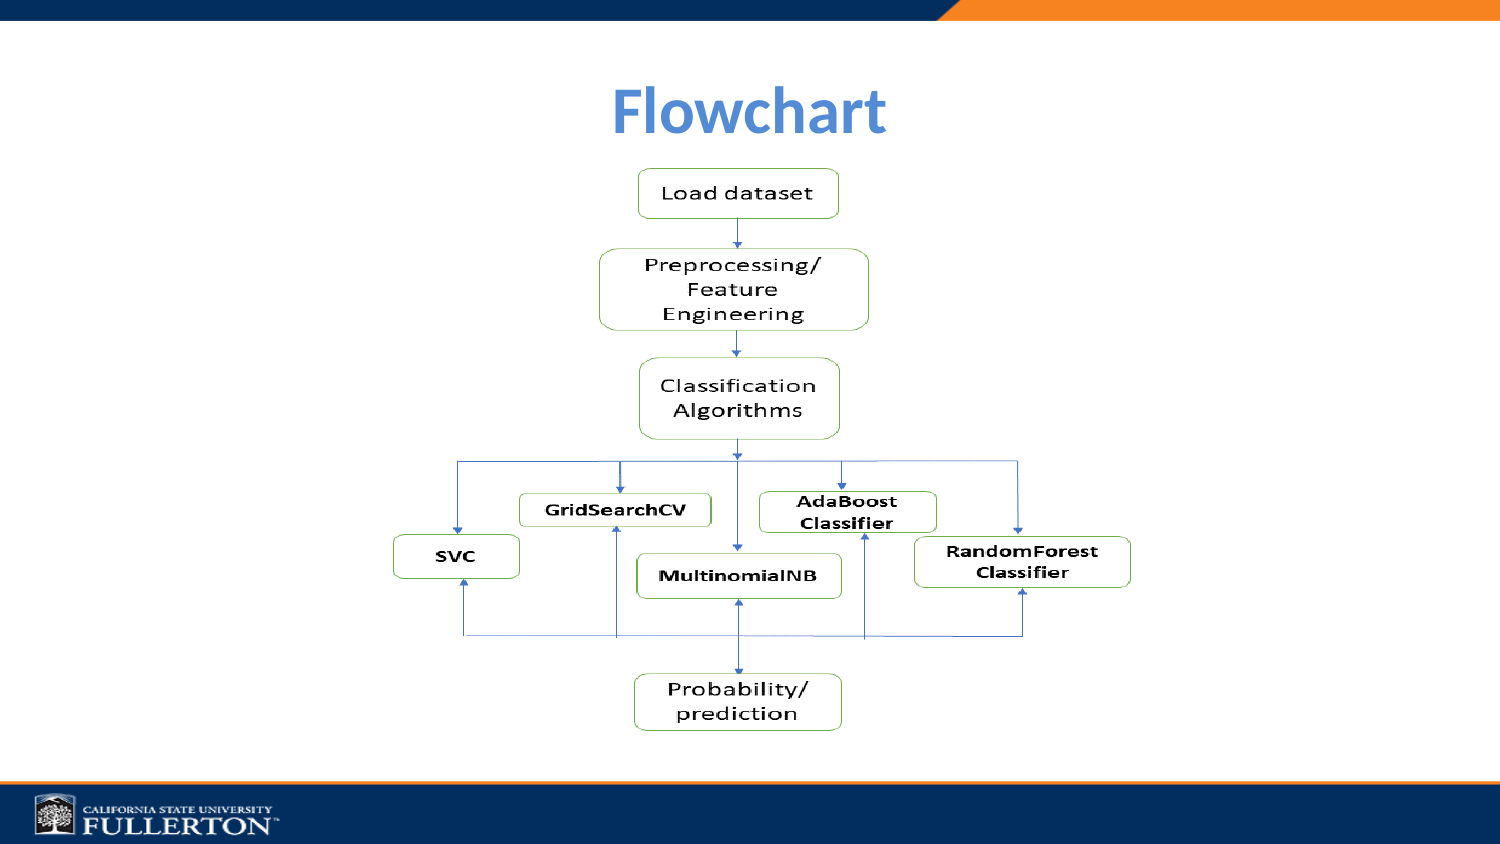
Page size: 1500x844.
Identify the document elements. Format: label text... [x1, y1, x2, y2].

picture [0, 0, 1500, 844]
title Flowchart [51, 64, 1449, 150]
